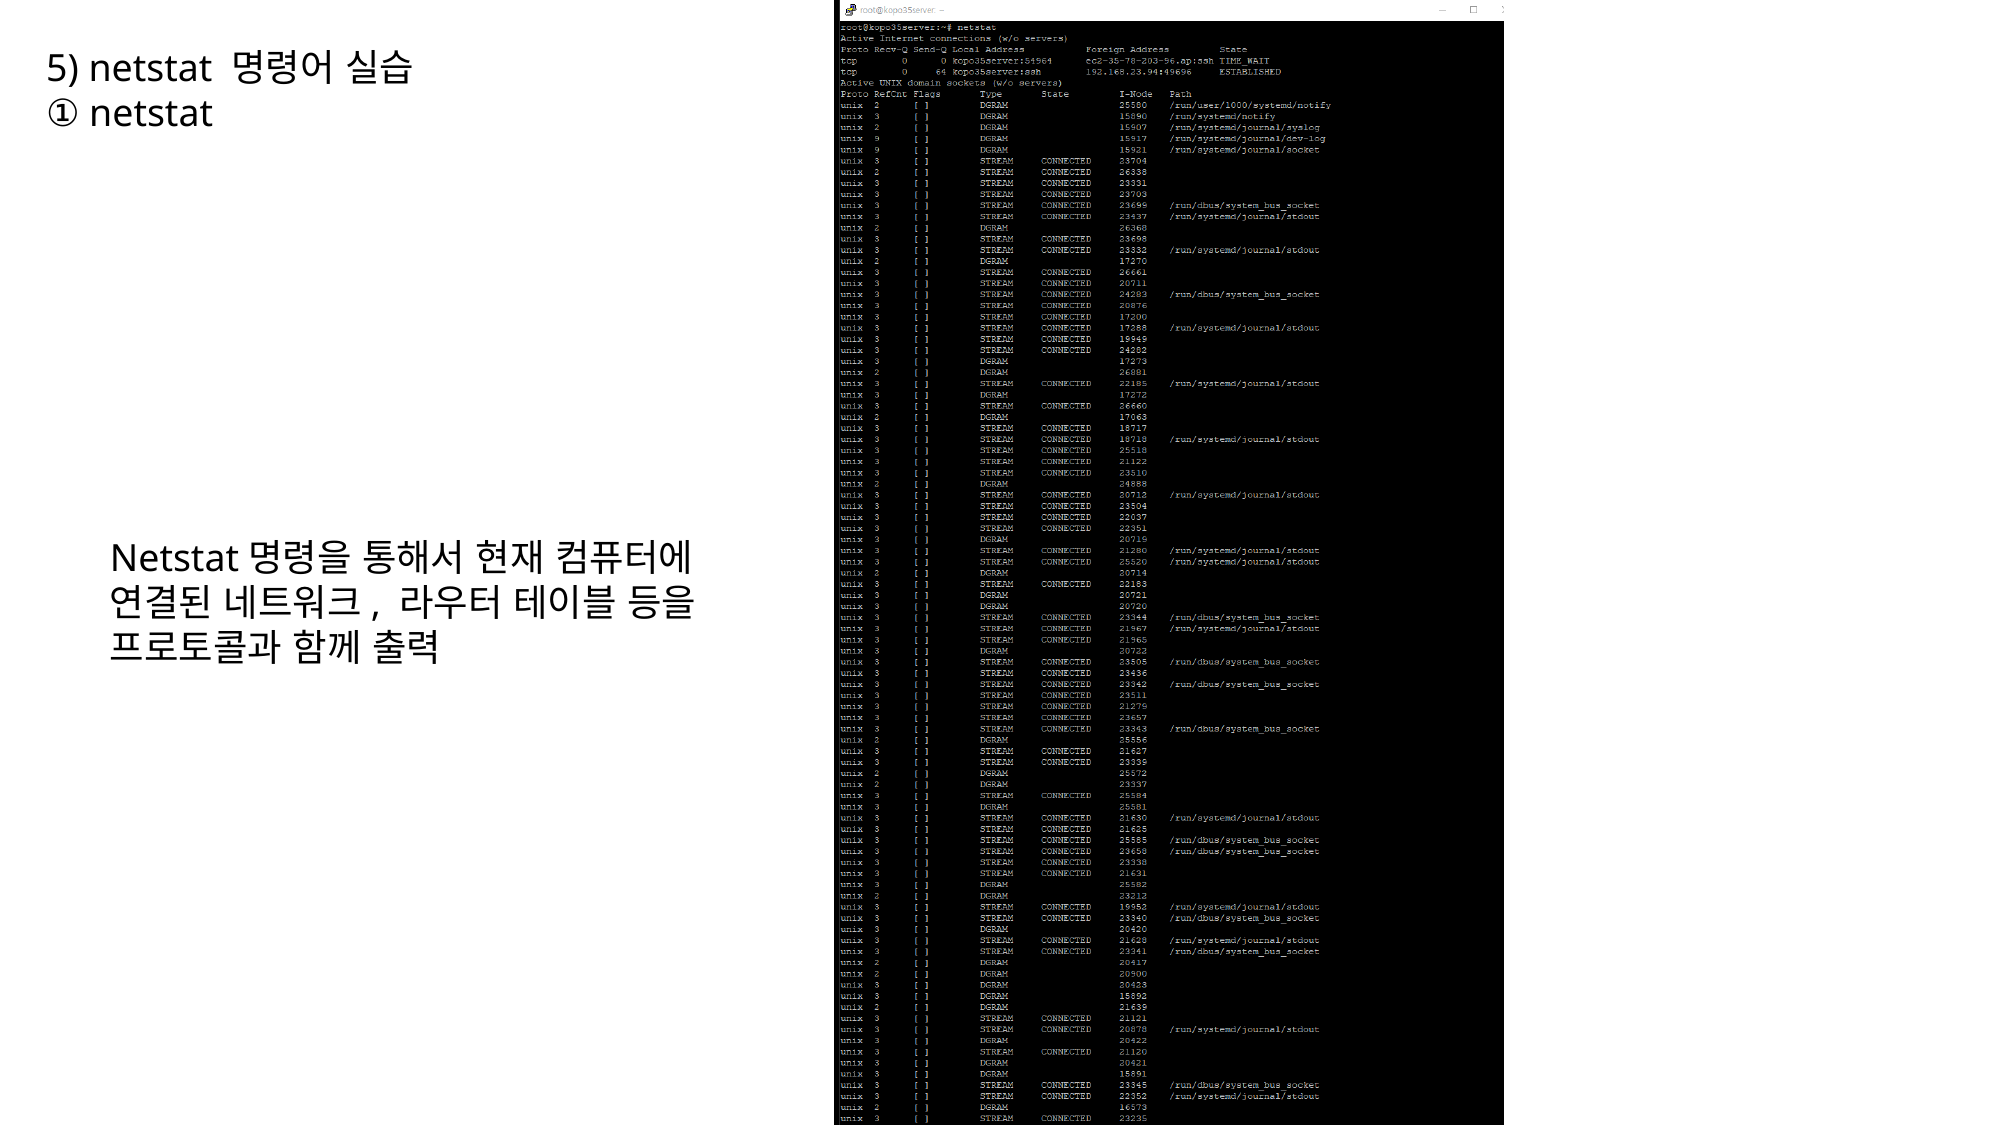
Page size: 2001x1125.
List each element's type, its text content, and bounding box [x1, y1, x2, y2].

picture [834, 0, 1504, 1125]
text_box 5) netstat 명령어 실습 ① netstat [31, 37, 834, 142]
text_box Netstat명령을 통해서 현재 컴퓨터에 연결된 네트워크, 라우터 테이블 등을 프로토콜과 함께 출력 [95, 527, 720, 677]
